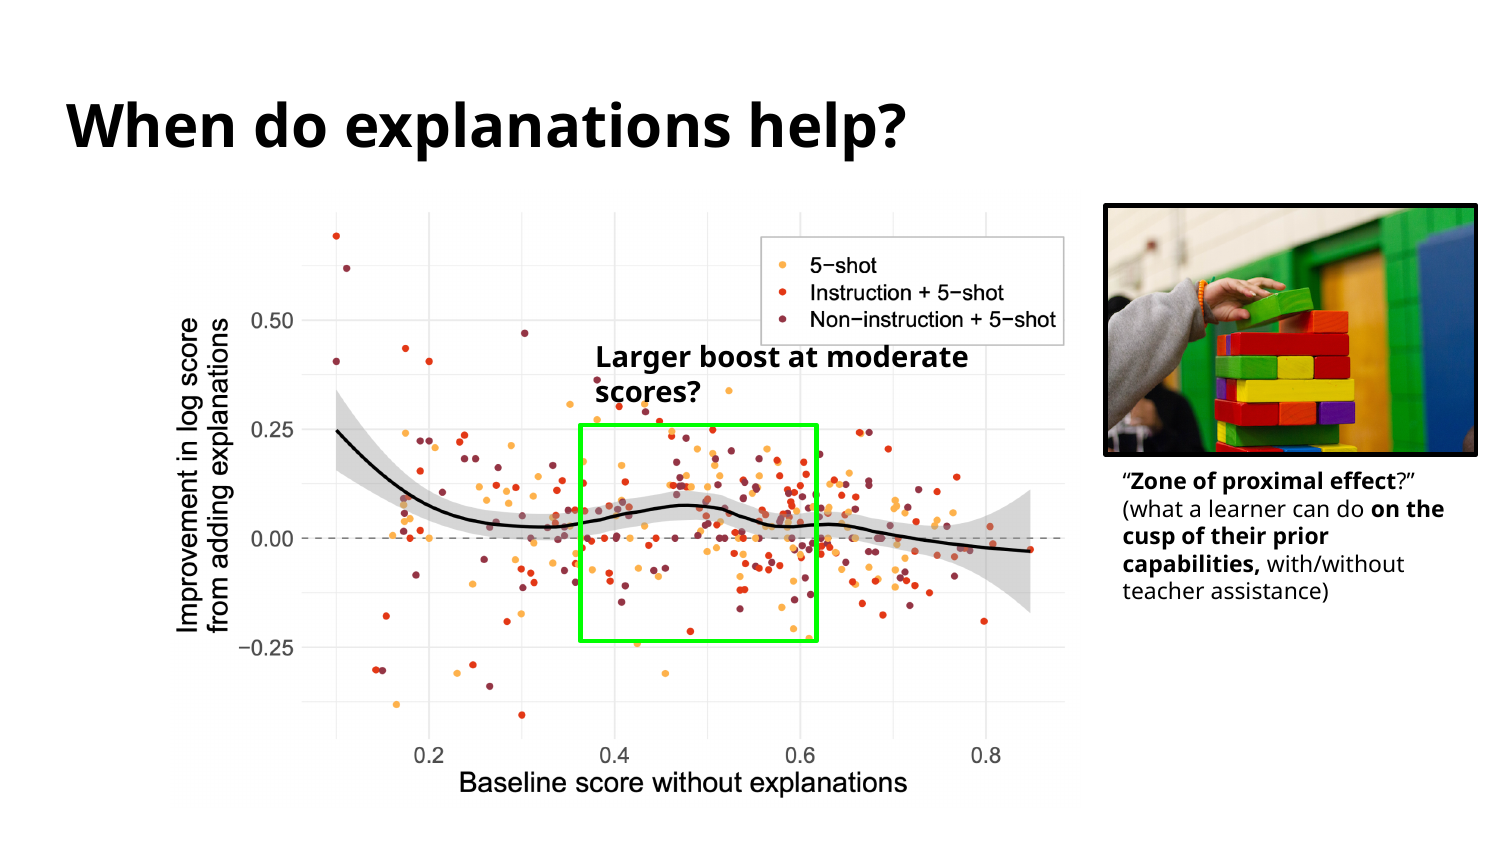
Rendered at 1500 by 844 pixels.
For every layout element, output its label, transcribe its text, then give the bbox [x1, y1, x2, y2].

picture [170, 189, 1081, 809]
text_box “Zone of proximal effect?” (what a learner can do on the cusp of their prior capabilities, with/without teacher assistance) [1107, 460, 1474, 620]
title When do explanations help? [51, 72, 1449, 176]
picture [1107, 207, 1474, 453]
